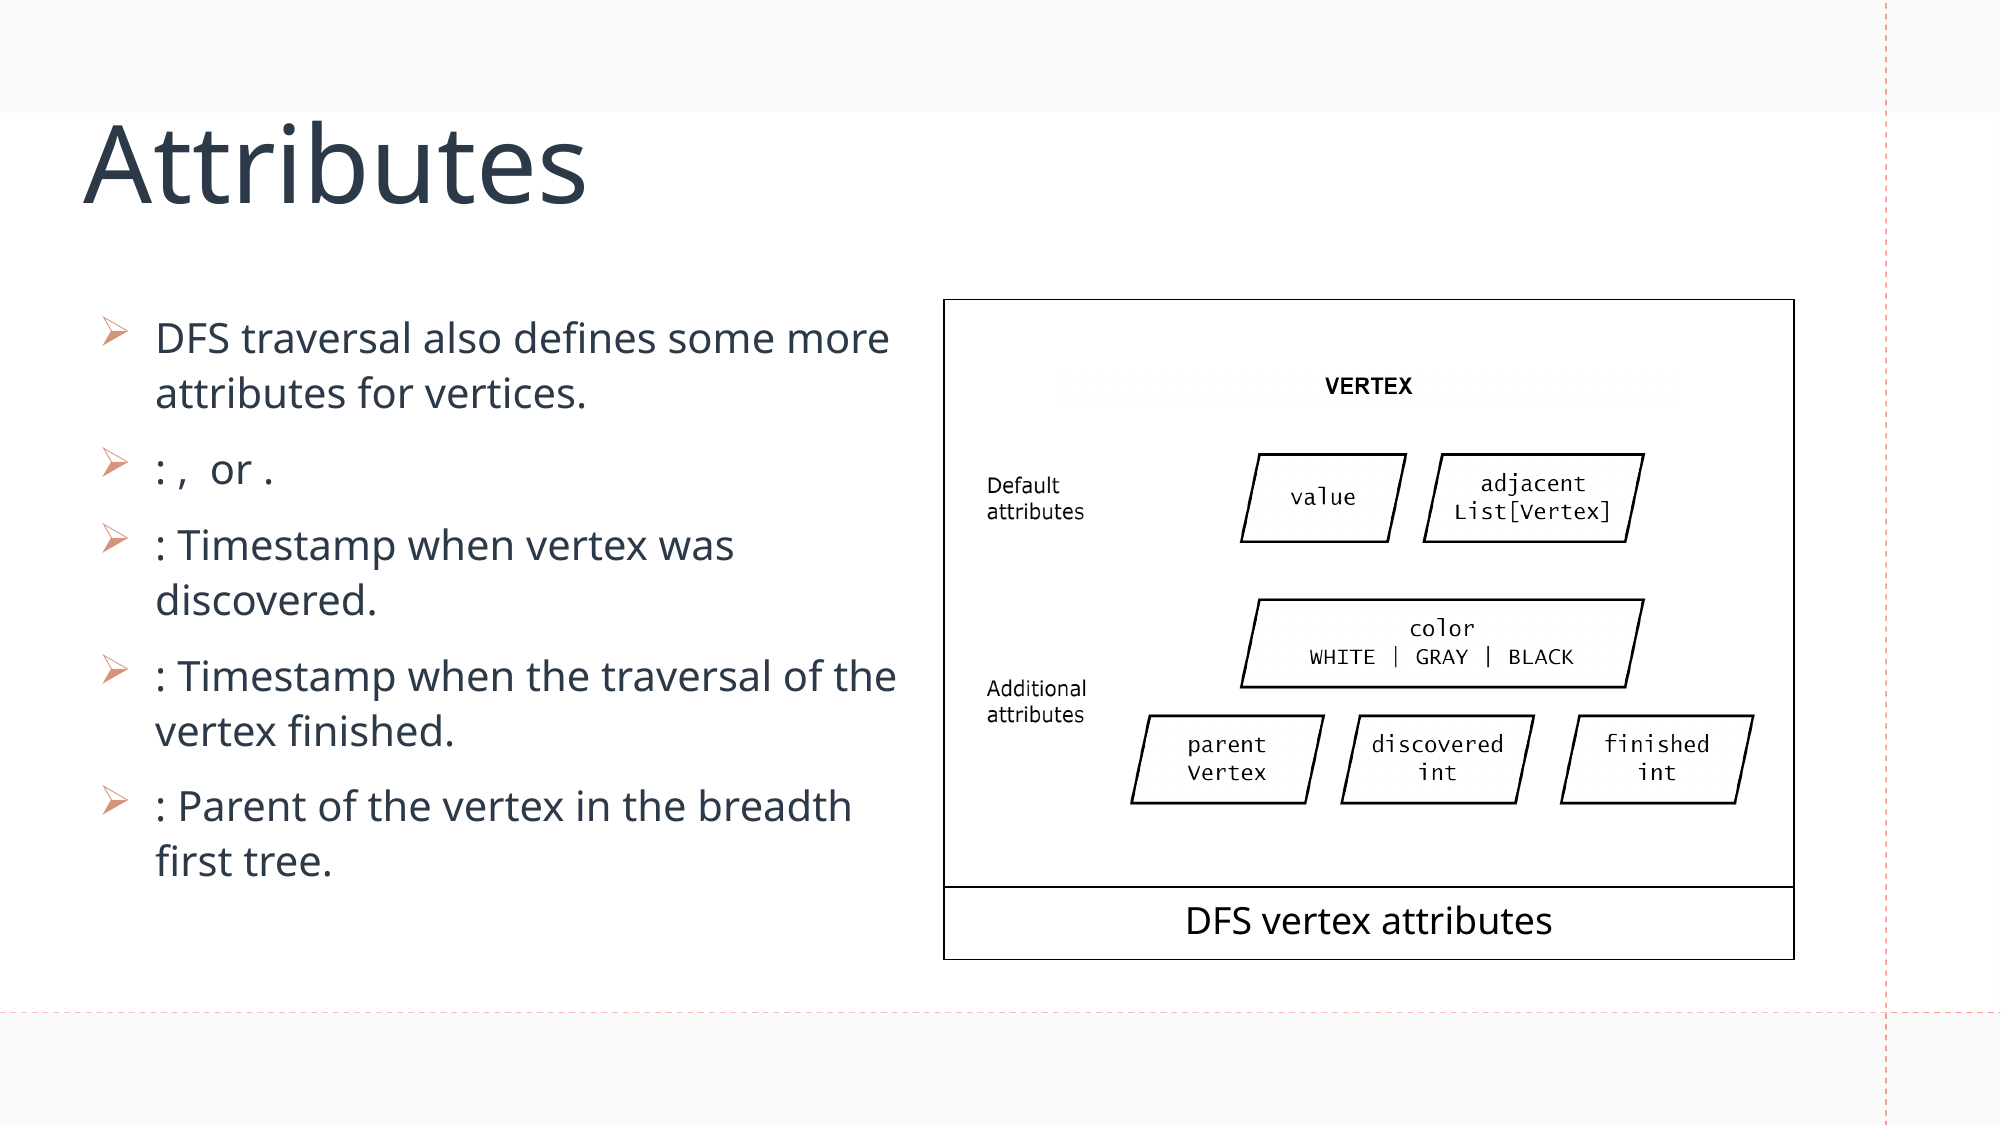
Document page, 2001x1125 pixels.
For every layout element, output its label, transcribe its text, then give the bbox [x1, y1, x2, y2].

title Attributes [68, 59, 1794, 278]
table_header [945, 300, 1793, 886]
picture [981, 363, 1758, 808]
table_cell DFS vertex attributes [945, 888, 1793, 959]
